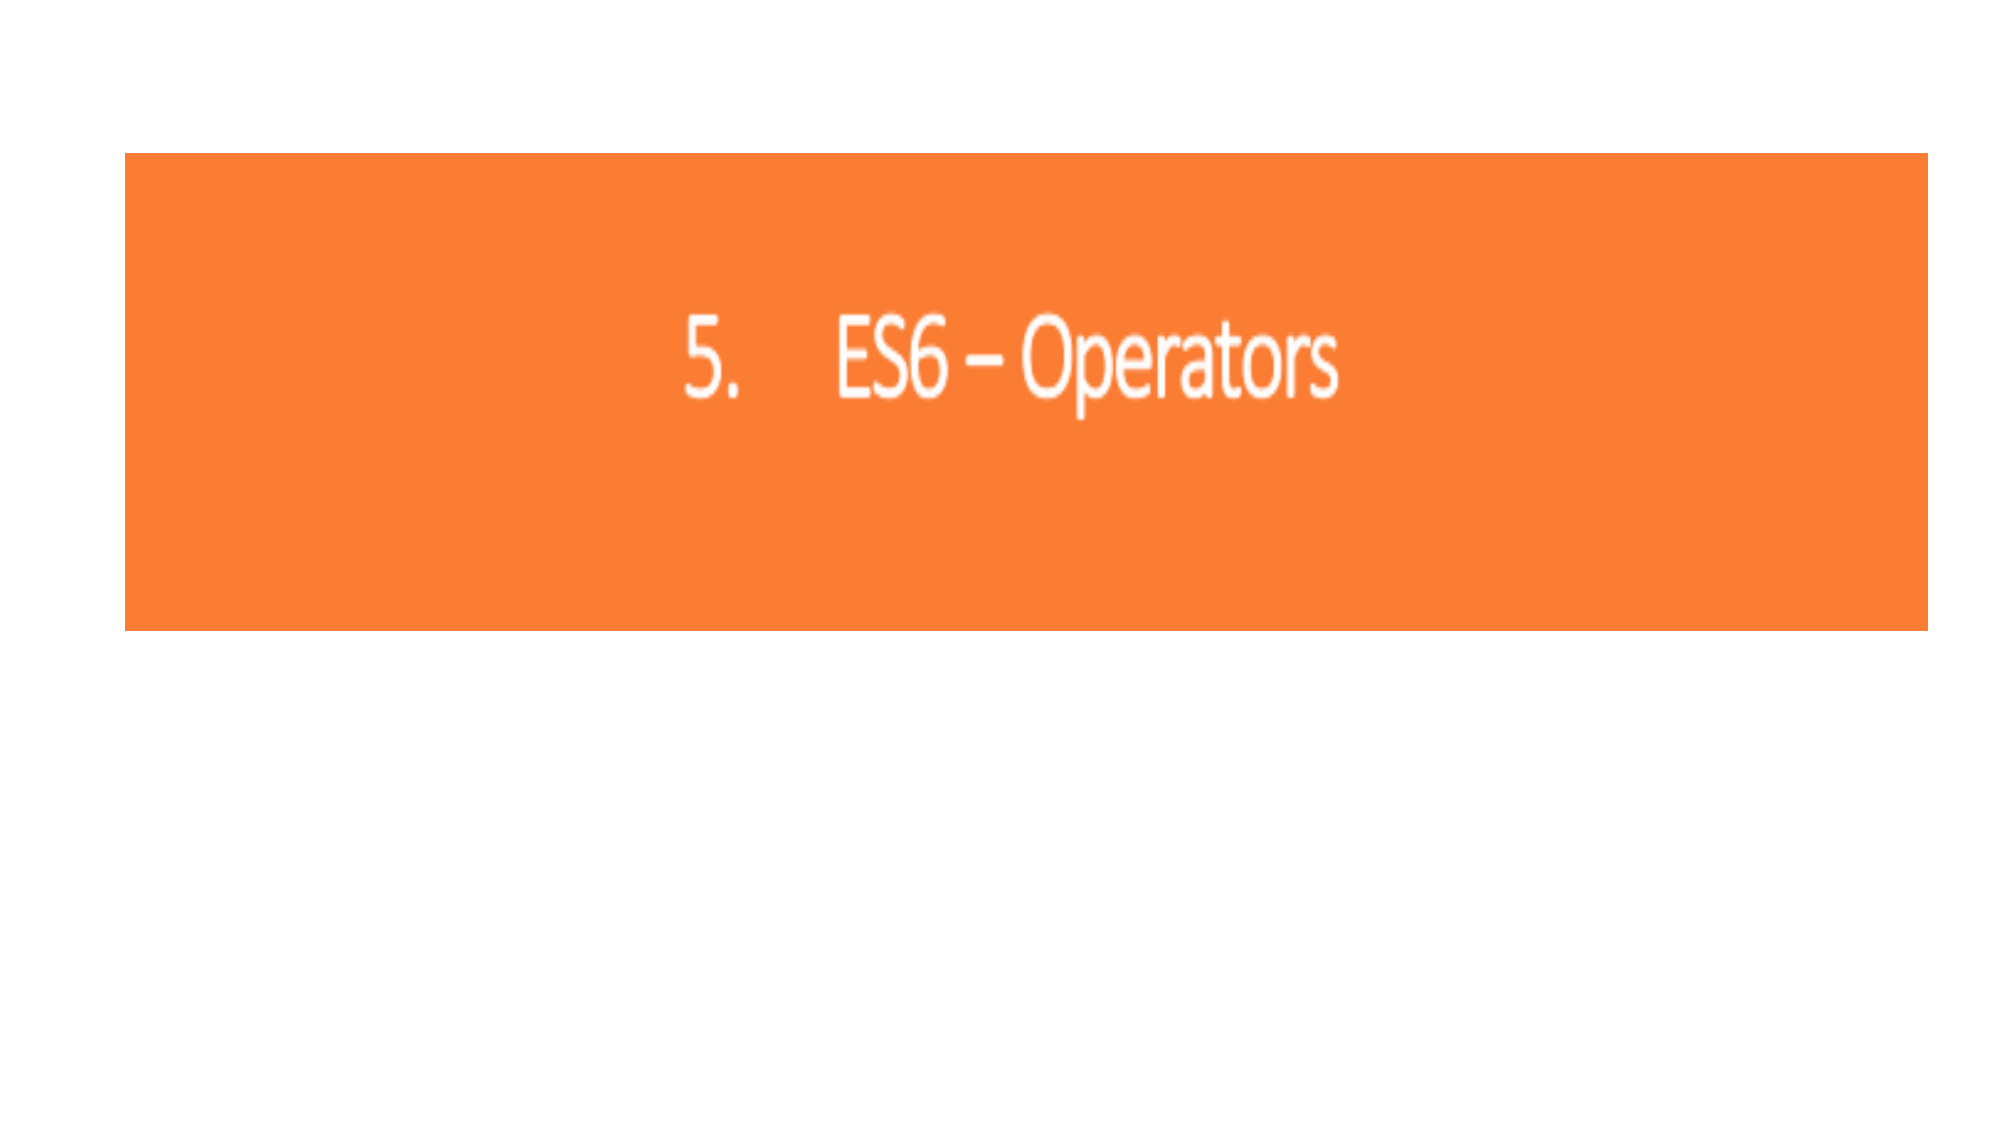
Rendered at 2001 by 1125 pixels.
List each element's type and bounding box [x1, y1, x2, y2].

picture [124, 153, 1928, 631]
